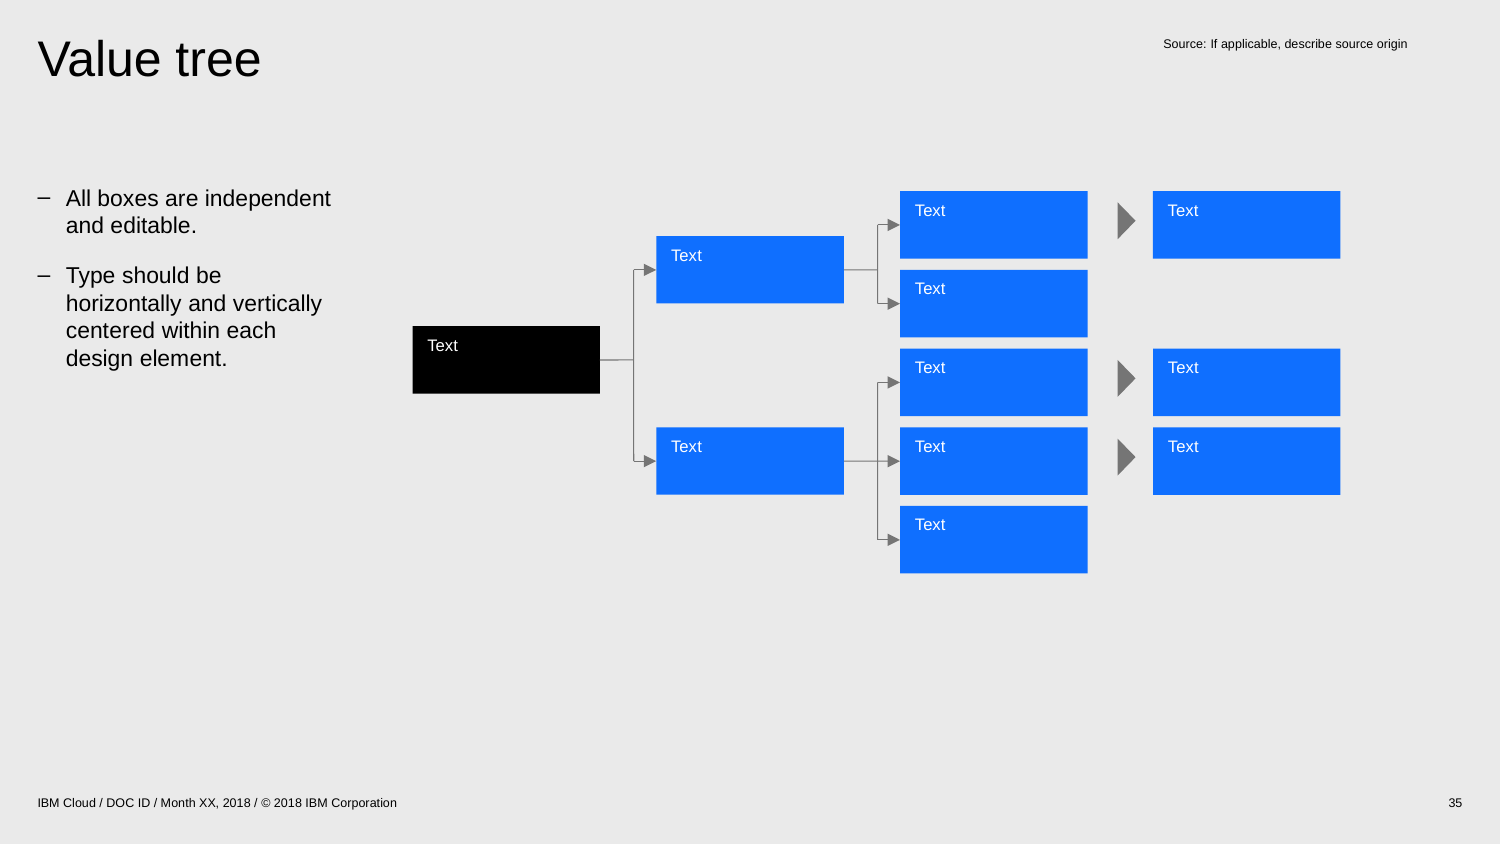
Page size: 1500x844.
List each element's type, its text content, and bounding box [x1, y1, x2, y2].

text_box Source: If applicable, describe source origin [1148, 30, 1463, 110]
text_box Text [656, 236, 844, 304]
text_box Text [1152, 191, 1341, 259]
text_box [878, 218, 901, 232]
text_box Text [900, 191, 1088, 259]
text_box Text [1153, 427, 1341, 495]
text_box Text [412, 326, 600, 394]
text_box [1117, 438, 1136, 476]
text_box Text [656, 427, 844, 495]
text_box Text [900, 348, 1088, 417]
text_box [634, 454, 657, 468]
text_box [1117, 359, 1136, 397]
text_box Text [900, 427, 1088, 495]
text_box [634, 263, 657, 277]
footer IBM Cloud / DOC ID / Month XX, 2018 / © 2018 IBM Corporation [37, 791, 1088, 815]
text_box [878, 454, 901, 468]
text_box Text [900, 505, 1088, 574]
title Value tree [37, 33, 713, 180]
text_box [1117, 202, 1136, 240]
text_box Text [1153, 348, 1341, 417]
text_box [877, 533, 901, 547]
text_box Text [900, 269, 1088, 338]
slide_number 35 [1125, 791, 1463, 815]
list All boxes are independent and editable. Type should be horizontally and vertically centered within each design element. [37, 183, 338, 750]
text_box [878, 376, 901, 389]
text_box [877, 297, 901, 310]
